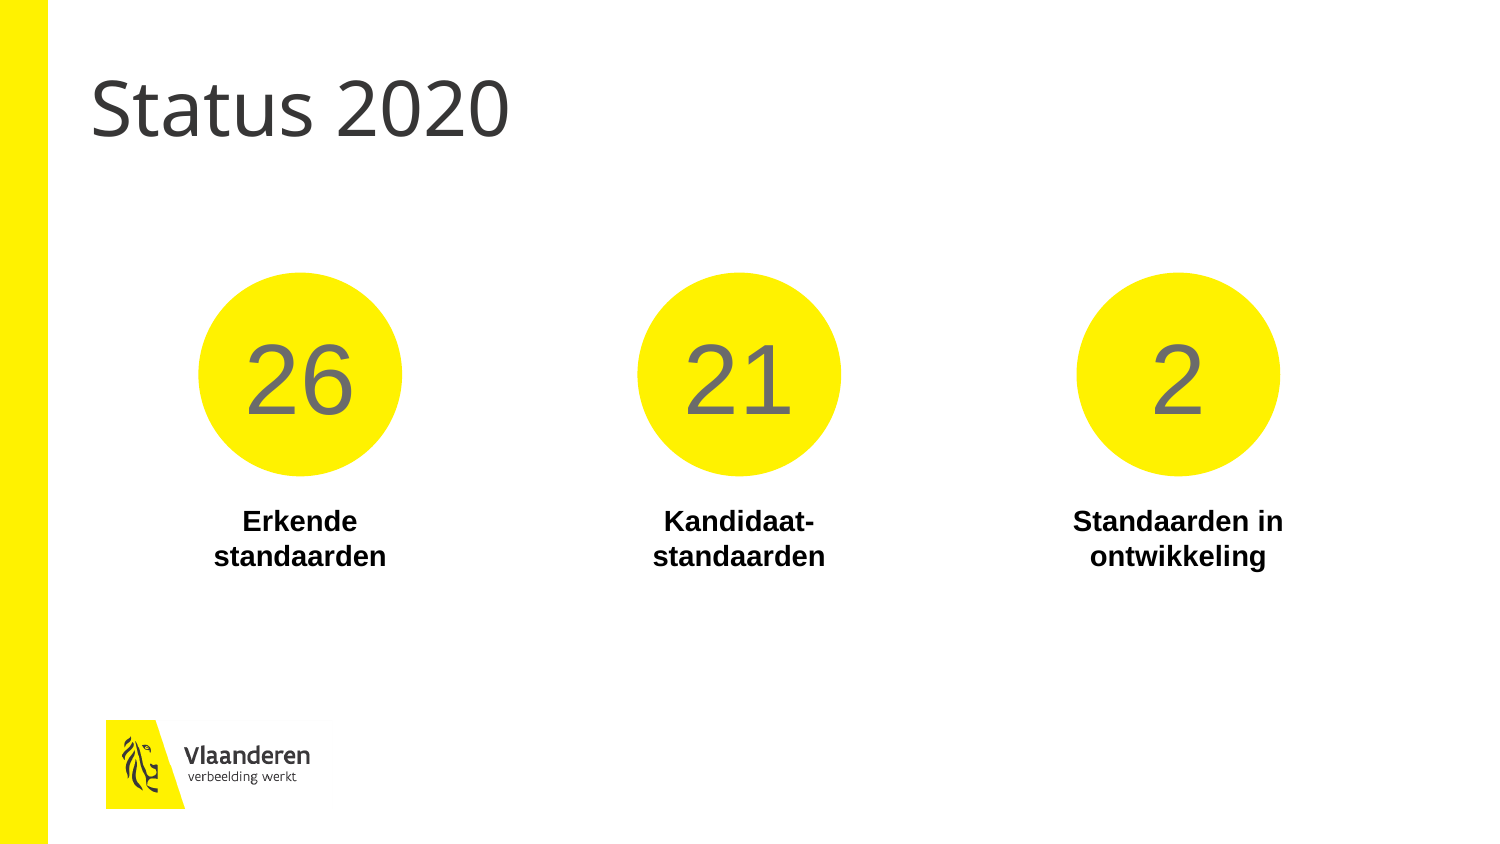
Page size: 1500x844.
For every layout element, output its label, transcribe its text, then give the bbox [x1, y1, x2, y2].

text_box Erkende standaarden [178, 494, 422, 580]
title Status 2020 [75, 42, 1292, 181]
picture [106, 720, 333, 809]
text_box 21 [635, 270, 844, 479]
text_box Kandidaat- standaarden [617, 494, 861, 580]
text_box Standaarden in ontwikkeling [1056, 494, 1300, 580]
text_box 26 [196, 270, 405, 479]
text_box 2 [1074, 270, 1283, 479]
